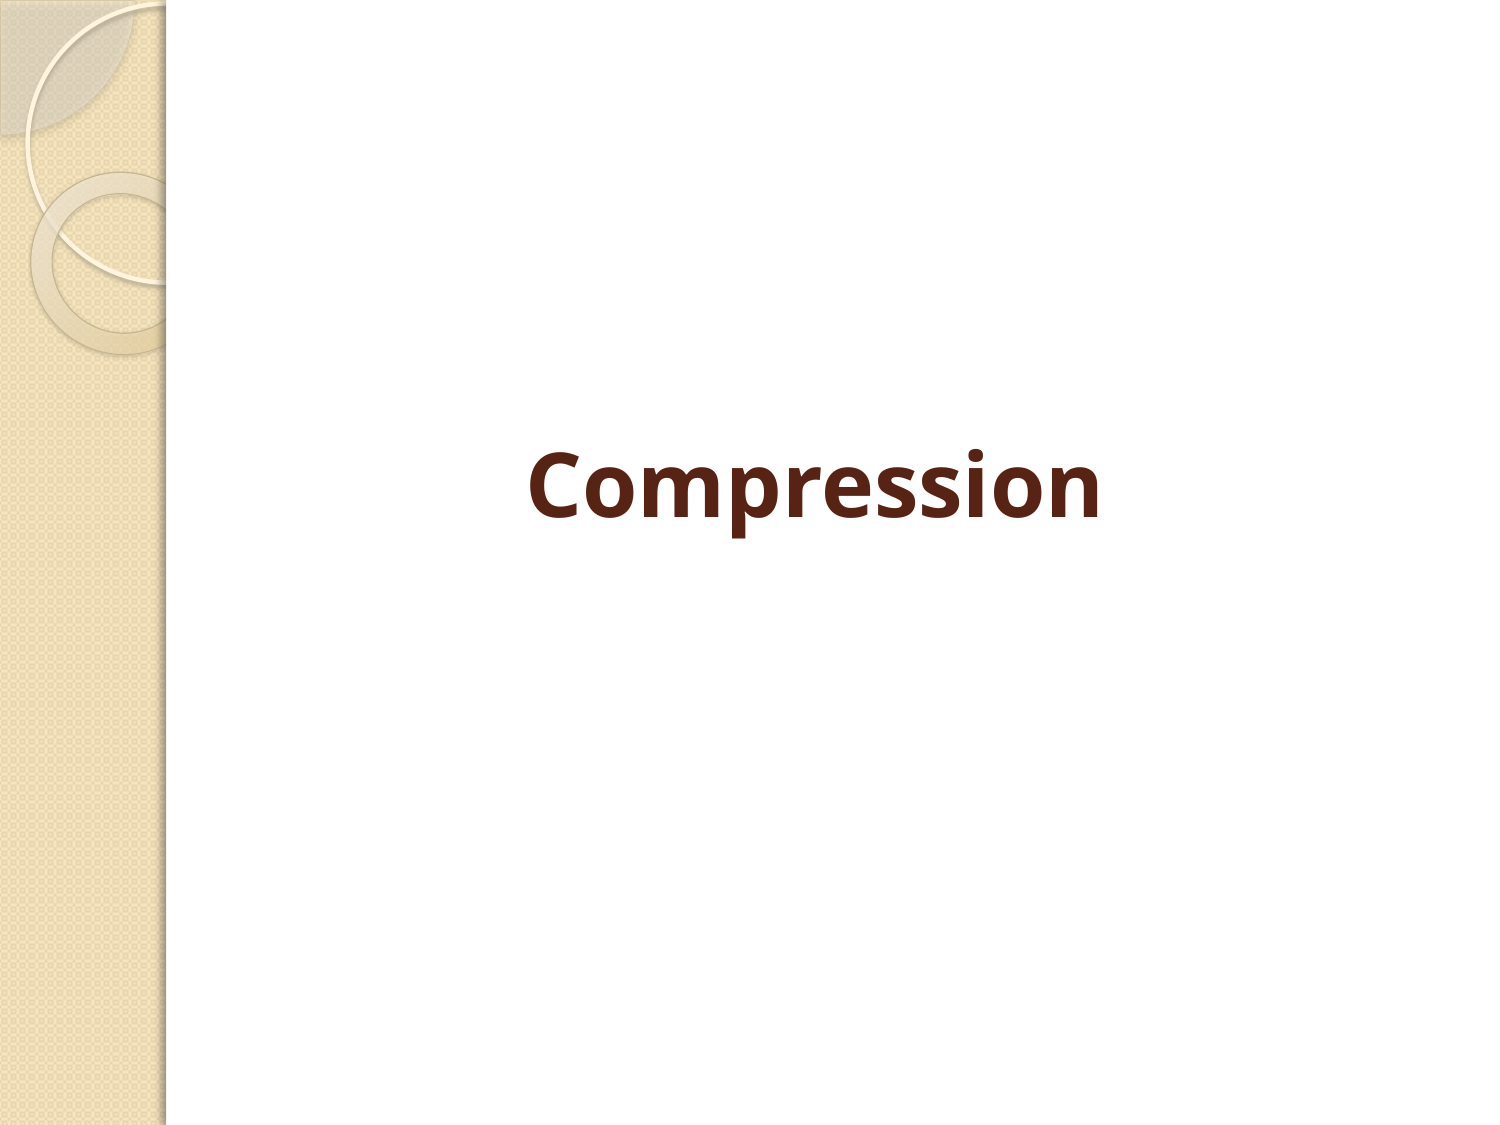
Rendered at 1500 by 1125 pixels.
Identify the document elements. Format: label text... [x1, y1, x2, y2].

title Compression [200, 387, 1430, 575]
